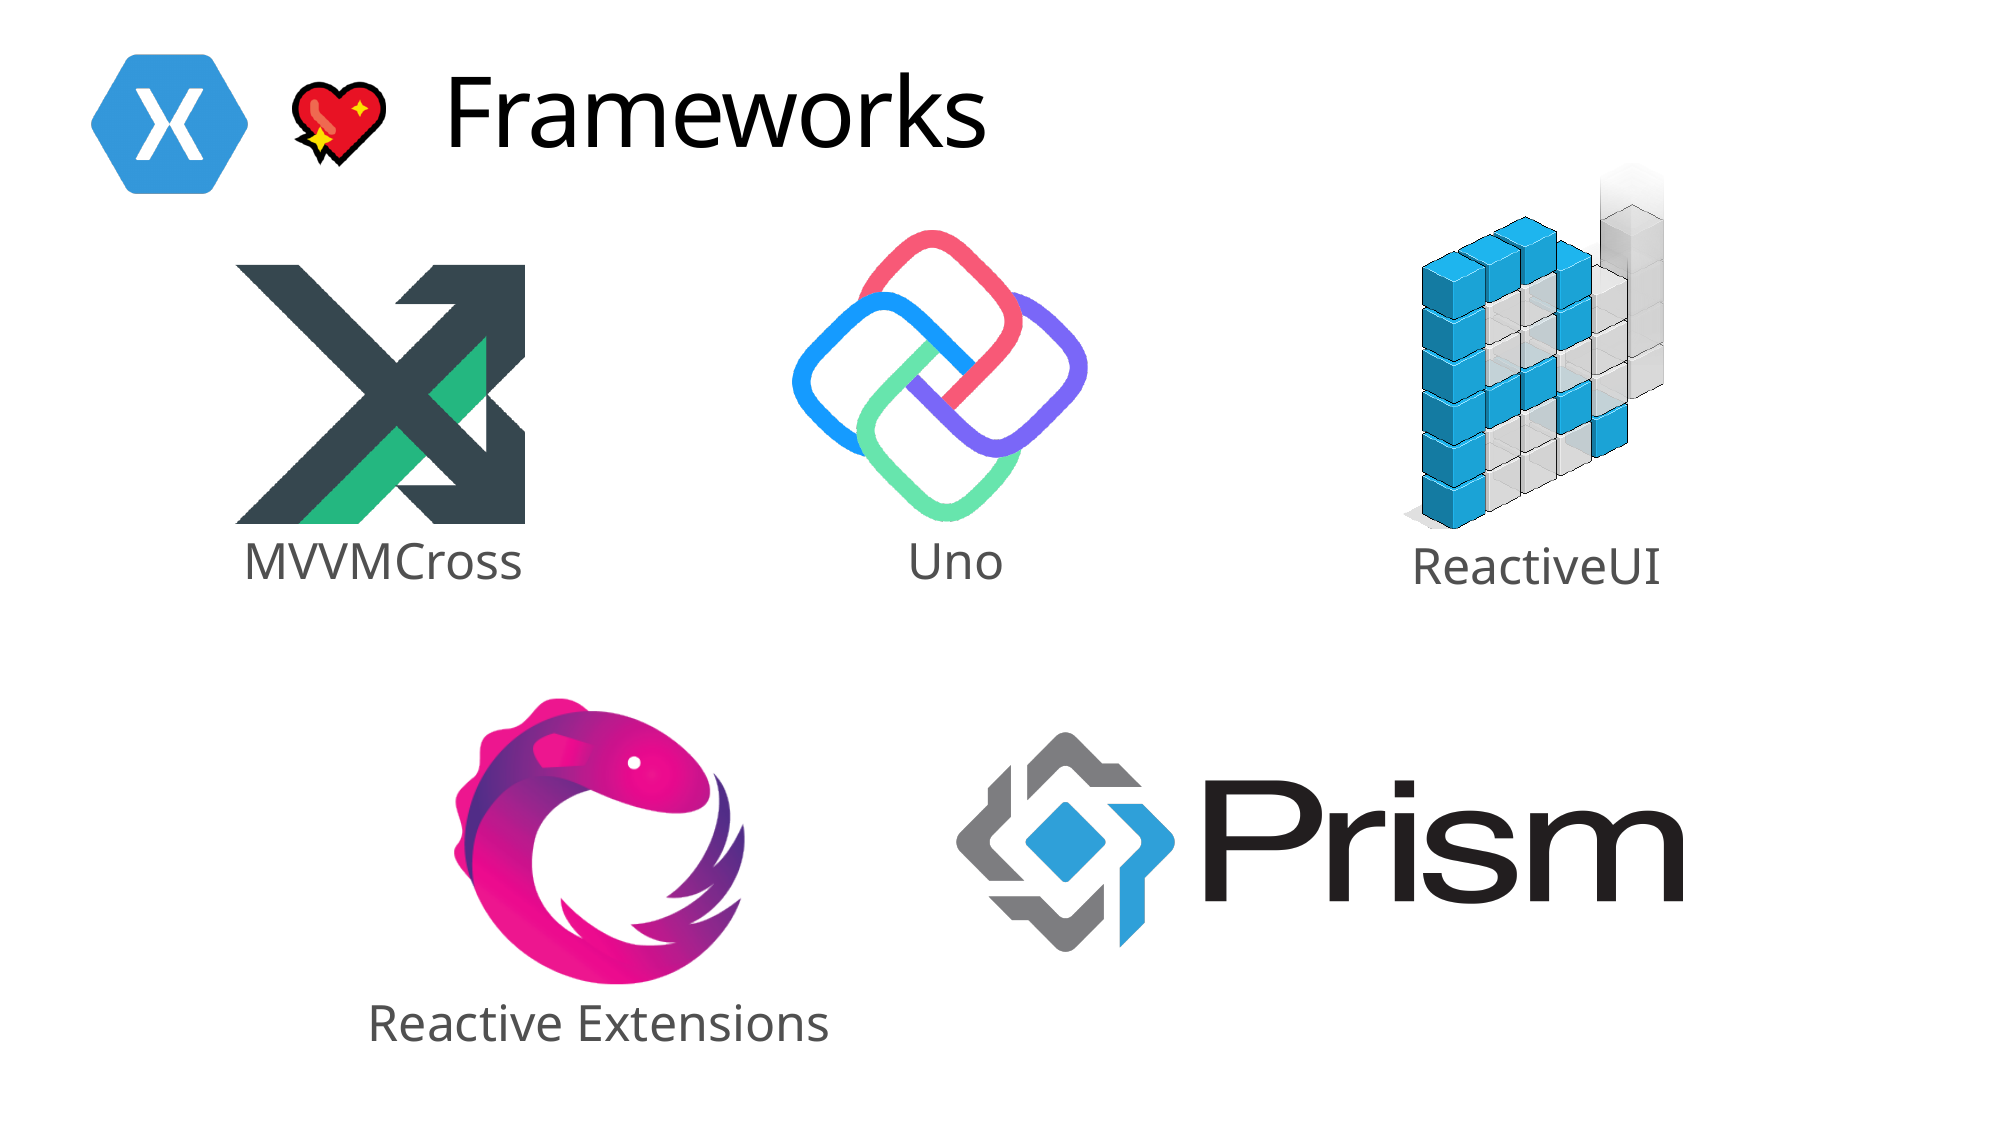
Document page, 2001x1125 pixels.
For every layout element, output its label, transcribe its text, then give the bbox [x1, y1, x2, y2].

picture [955, 731, 1683, 953]
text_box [216, 248, 551, 617]
title Frameworks [418, 47, 1957, 196]
picture [43, 0, 386, 249]
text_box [792, 229, 1088, 616]
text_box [353, 695, 846, 1078]
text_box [1355, 163, 1729, 621]
